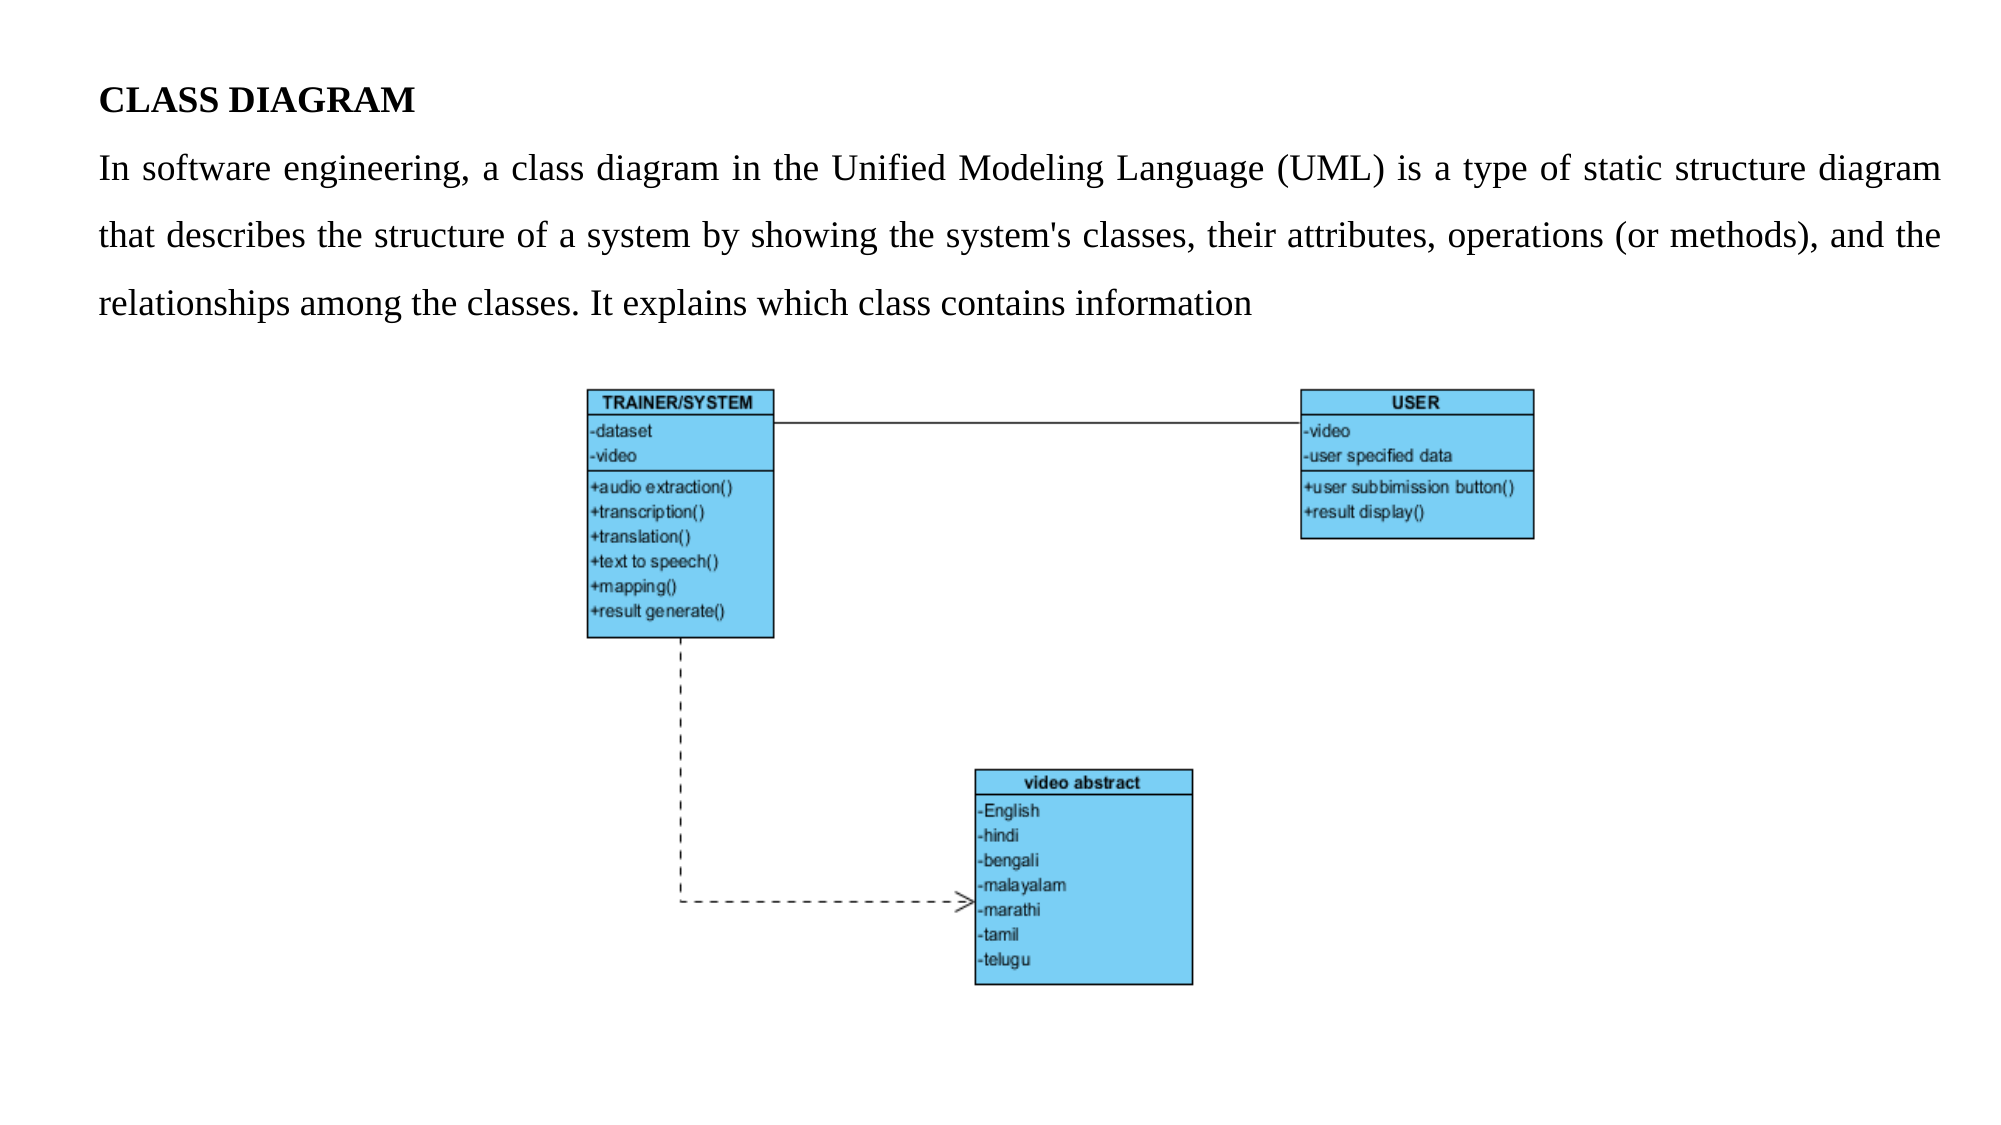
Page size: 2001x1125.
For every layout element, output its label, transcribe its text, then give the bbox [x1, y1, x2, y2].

text_box CLASS DIAGRAM In software engineering, a class diagram in the Unified Modeling Language (UML) is a type of static structure diagram that describes the structure of a system by showing the system's classes, their attributes, operations (or methods), and the relationships among the classes. It explains which class contains information [84, 45, 1959, 331]
picture [494, 325, 1600, 1012]
